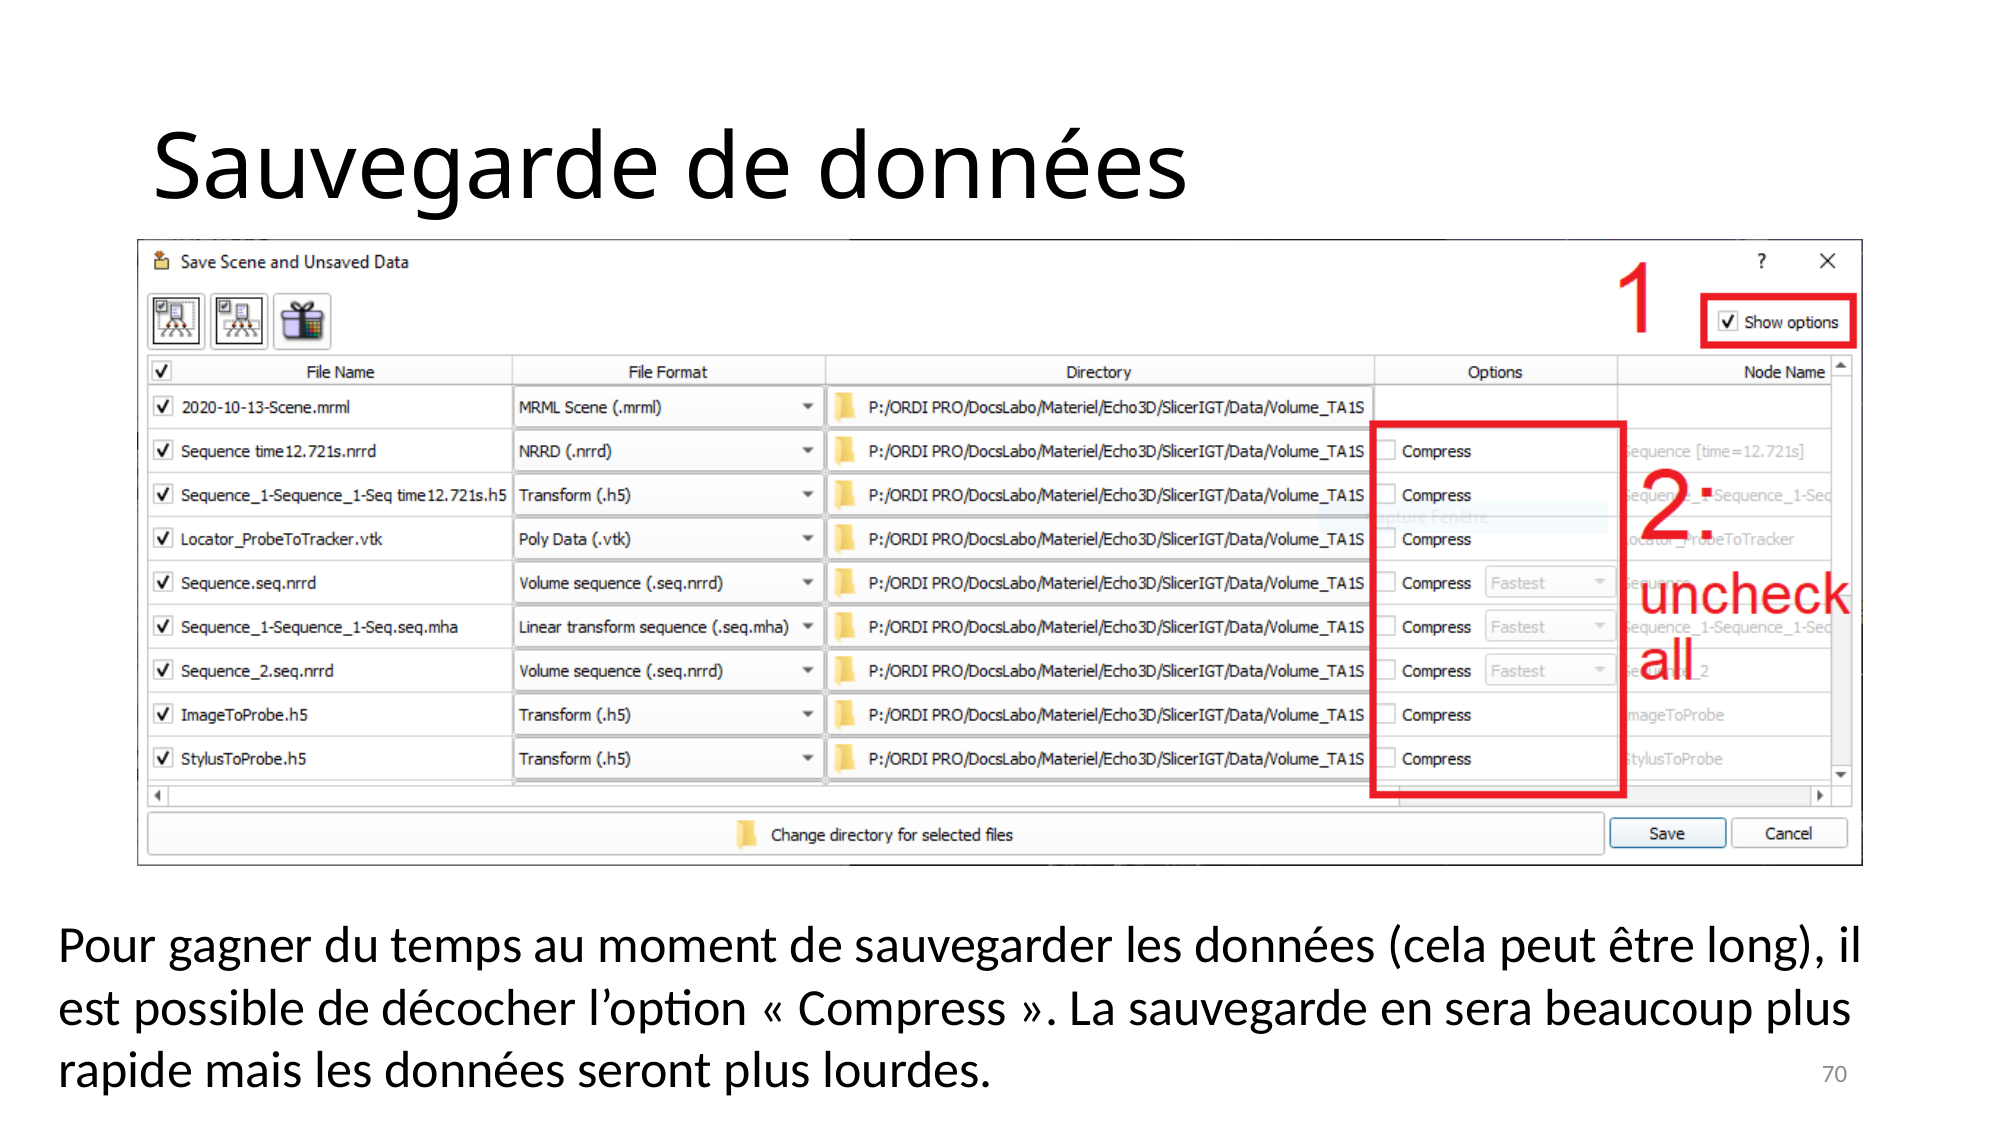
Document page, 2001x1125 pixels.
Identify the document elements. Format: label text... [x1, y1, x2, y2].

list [137, 239, 1863, 866]
text_box Pour gagner du temps au moment de sauvegarder les données (cela peut être long), il est possible de décocher l’option « Compress ». La sauvegarde en sera beaucoup plus rapide mais les données seront plus lourdes. [43, 903, 1907, 1106]
title Sauvegarde de données [137, 59, 1863, 239]
